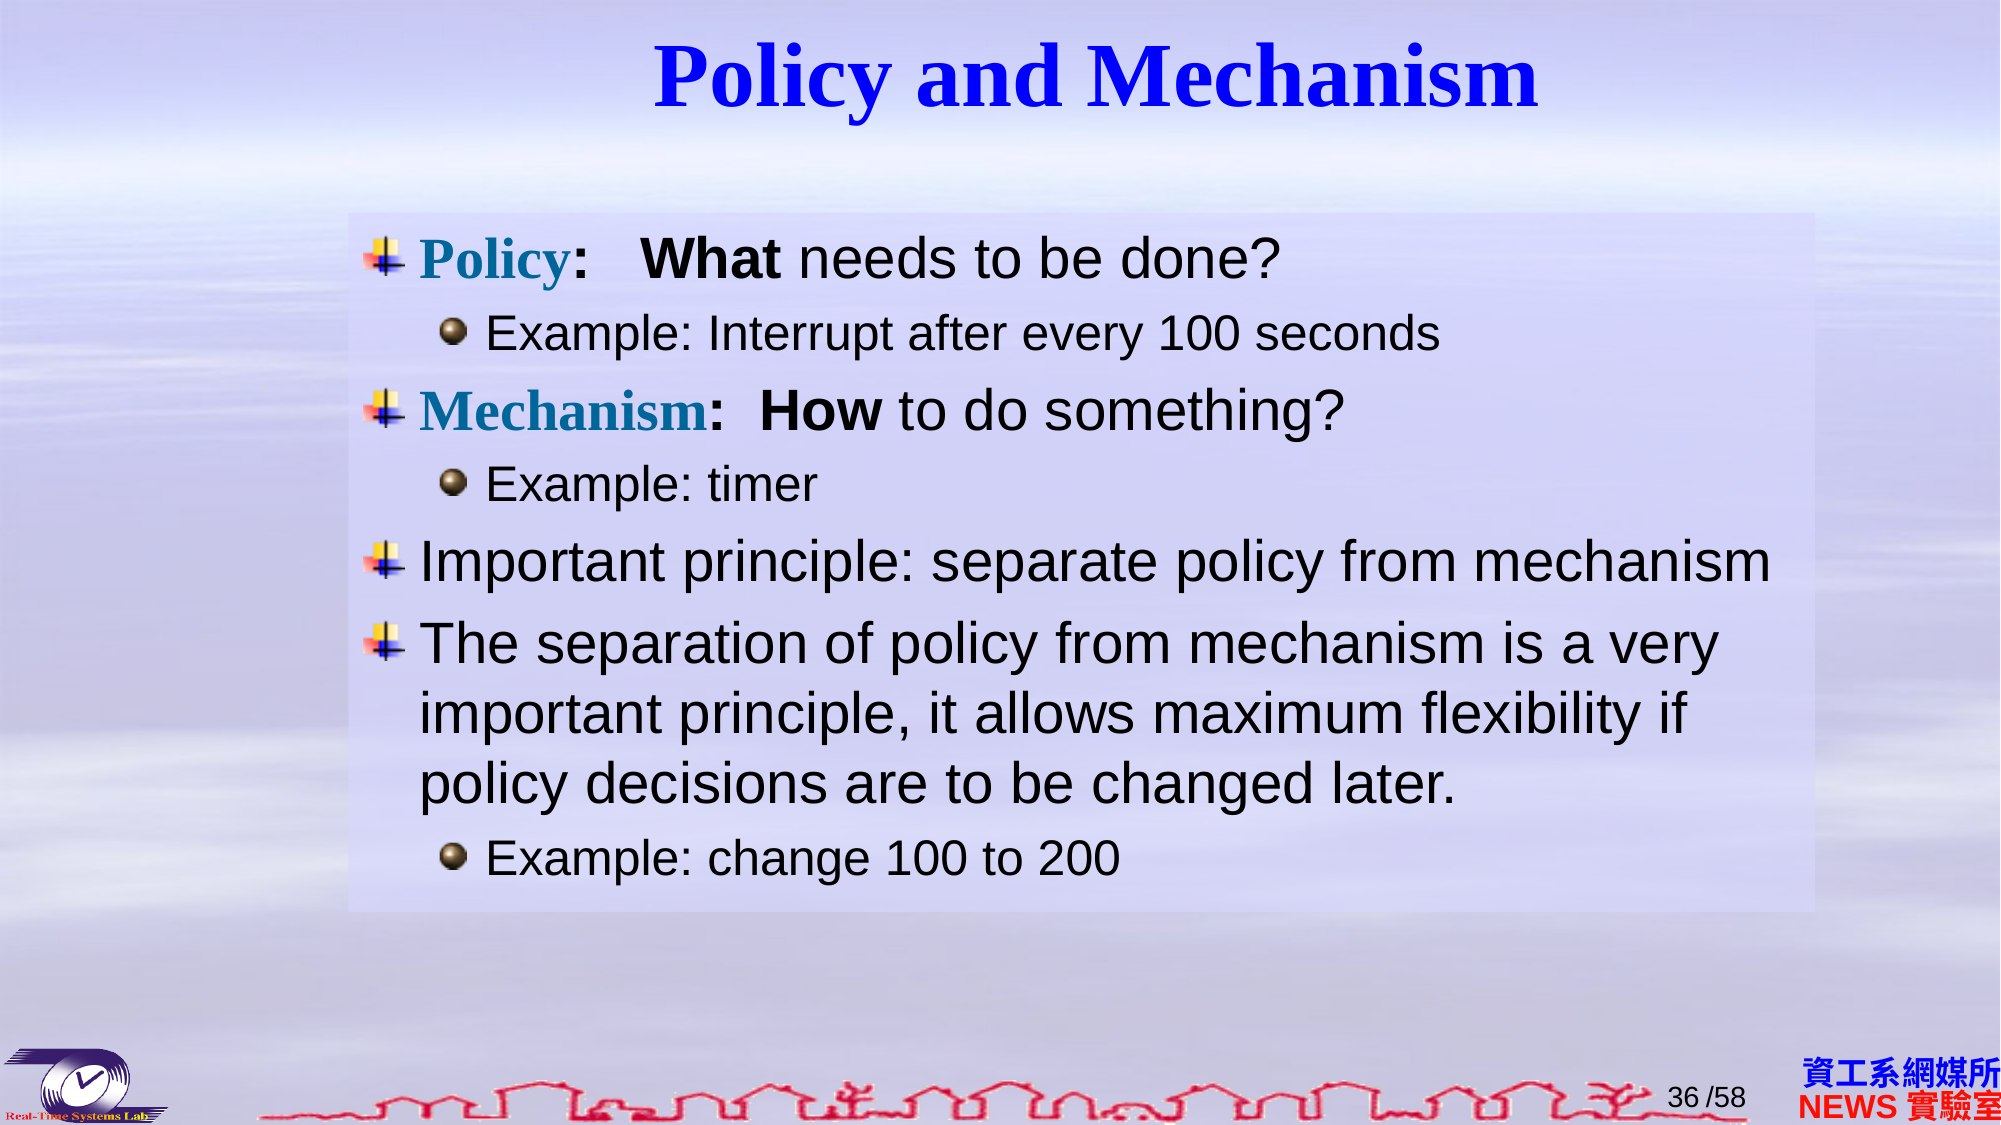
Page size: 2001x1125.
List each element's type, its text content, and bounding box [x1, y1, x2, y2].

list Policy: What needs to be done? Example: Interrupt after every 100 seconds Mechanism: How to do something? Example: timer Important principle: separate policy from mechanism The separation of policy from mechanism is a very important principle, it allows maximum flexibility if policy decisions are to be changed later. Example: change 100 to 200 [348, 212, 1816, 913]
title Policy and Mechanism [422, 22, 1773, 118]
picture [0, 0, 2001, 1125]
footer /58 [1715, 1070, 2000, 1125]
slide_number 35 [1248, 1070, 1715, 1125]
